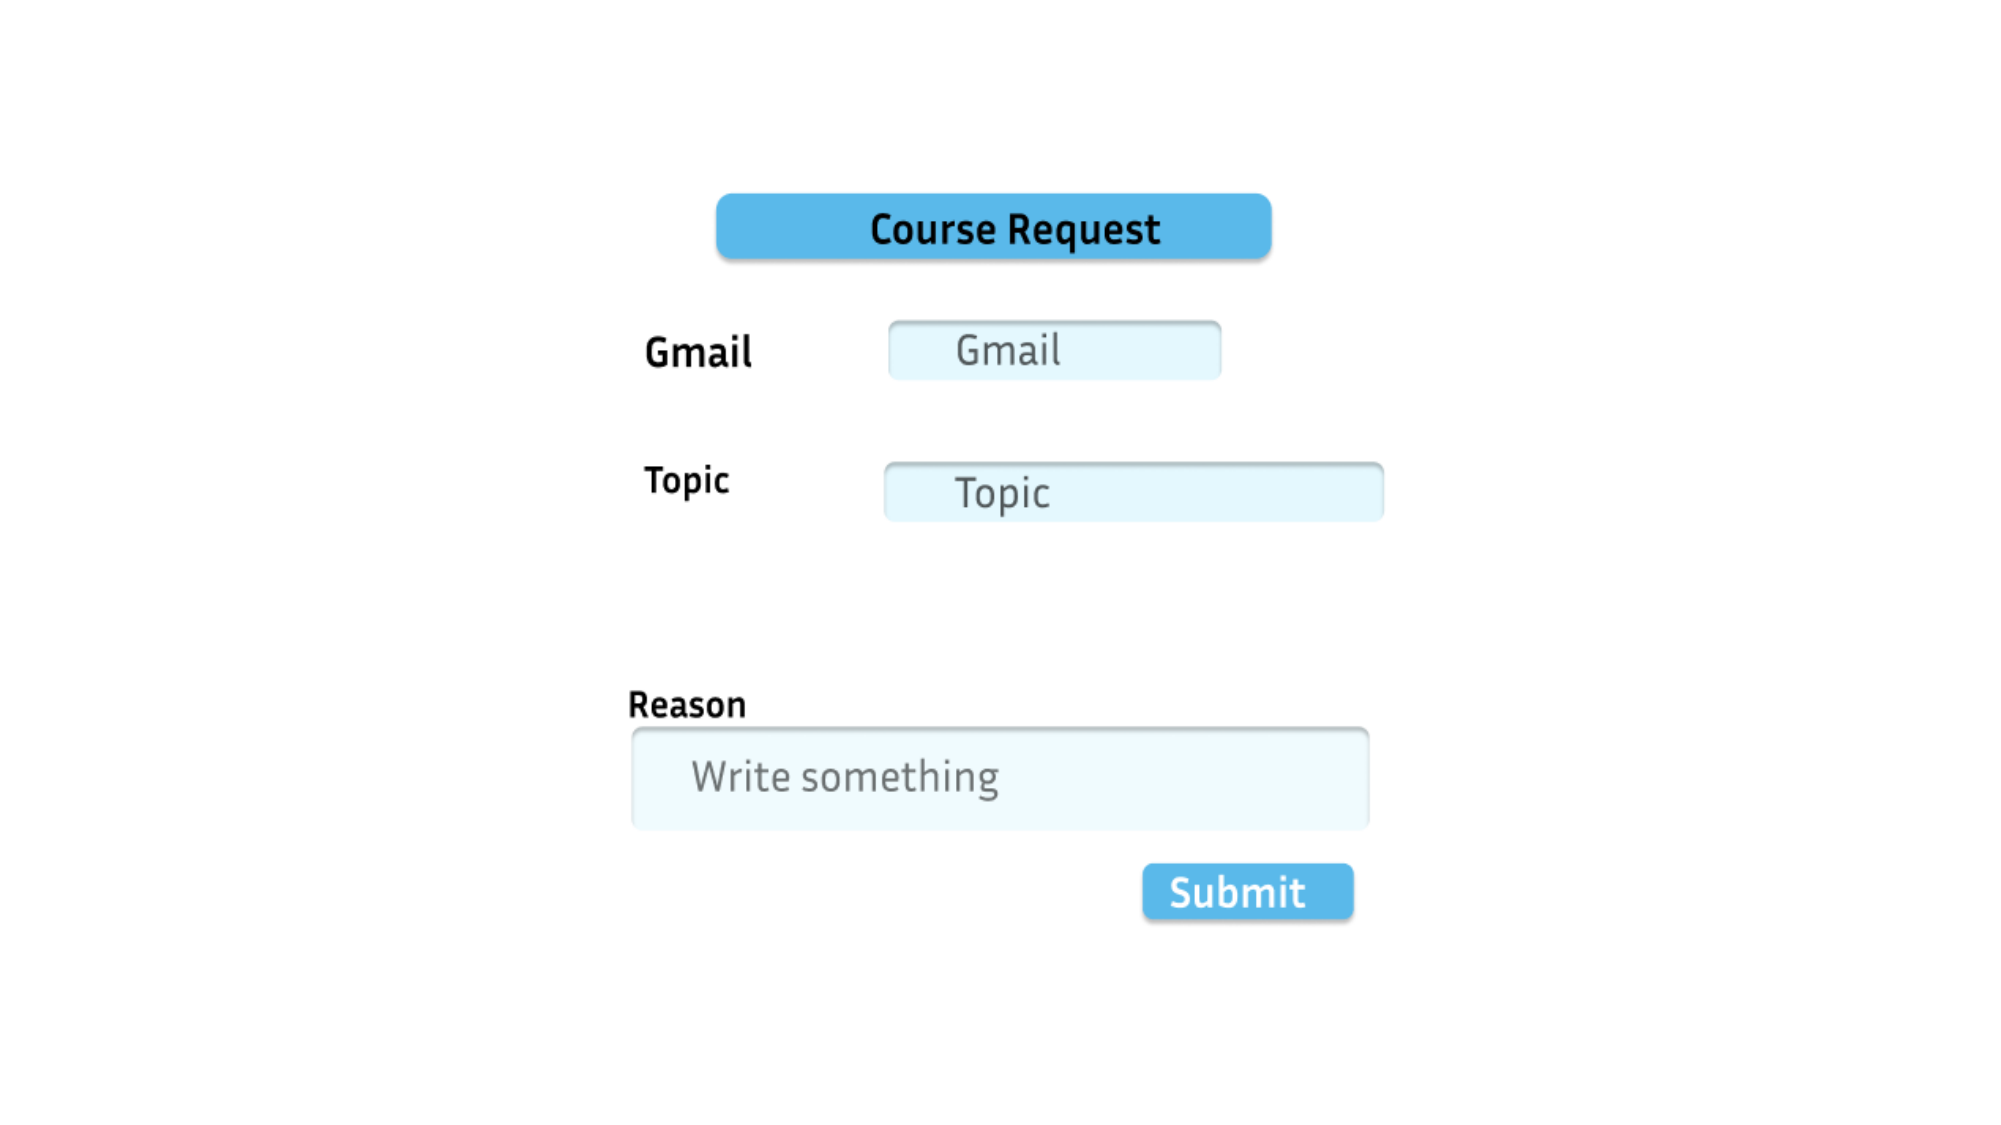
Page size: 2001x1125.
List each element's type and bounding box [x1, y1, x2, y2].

picture [0, 153, 2000, 988]
